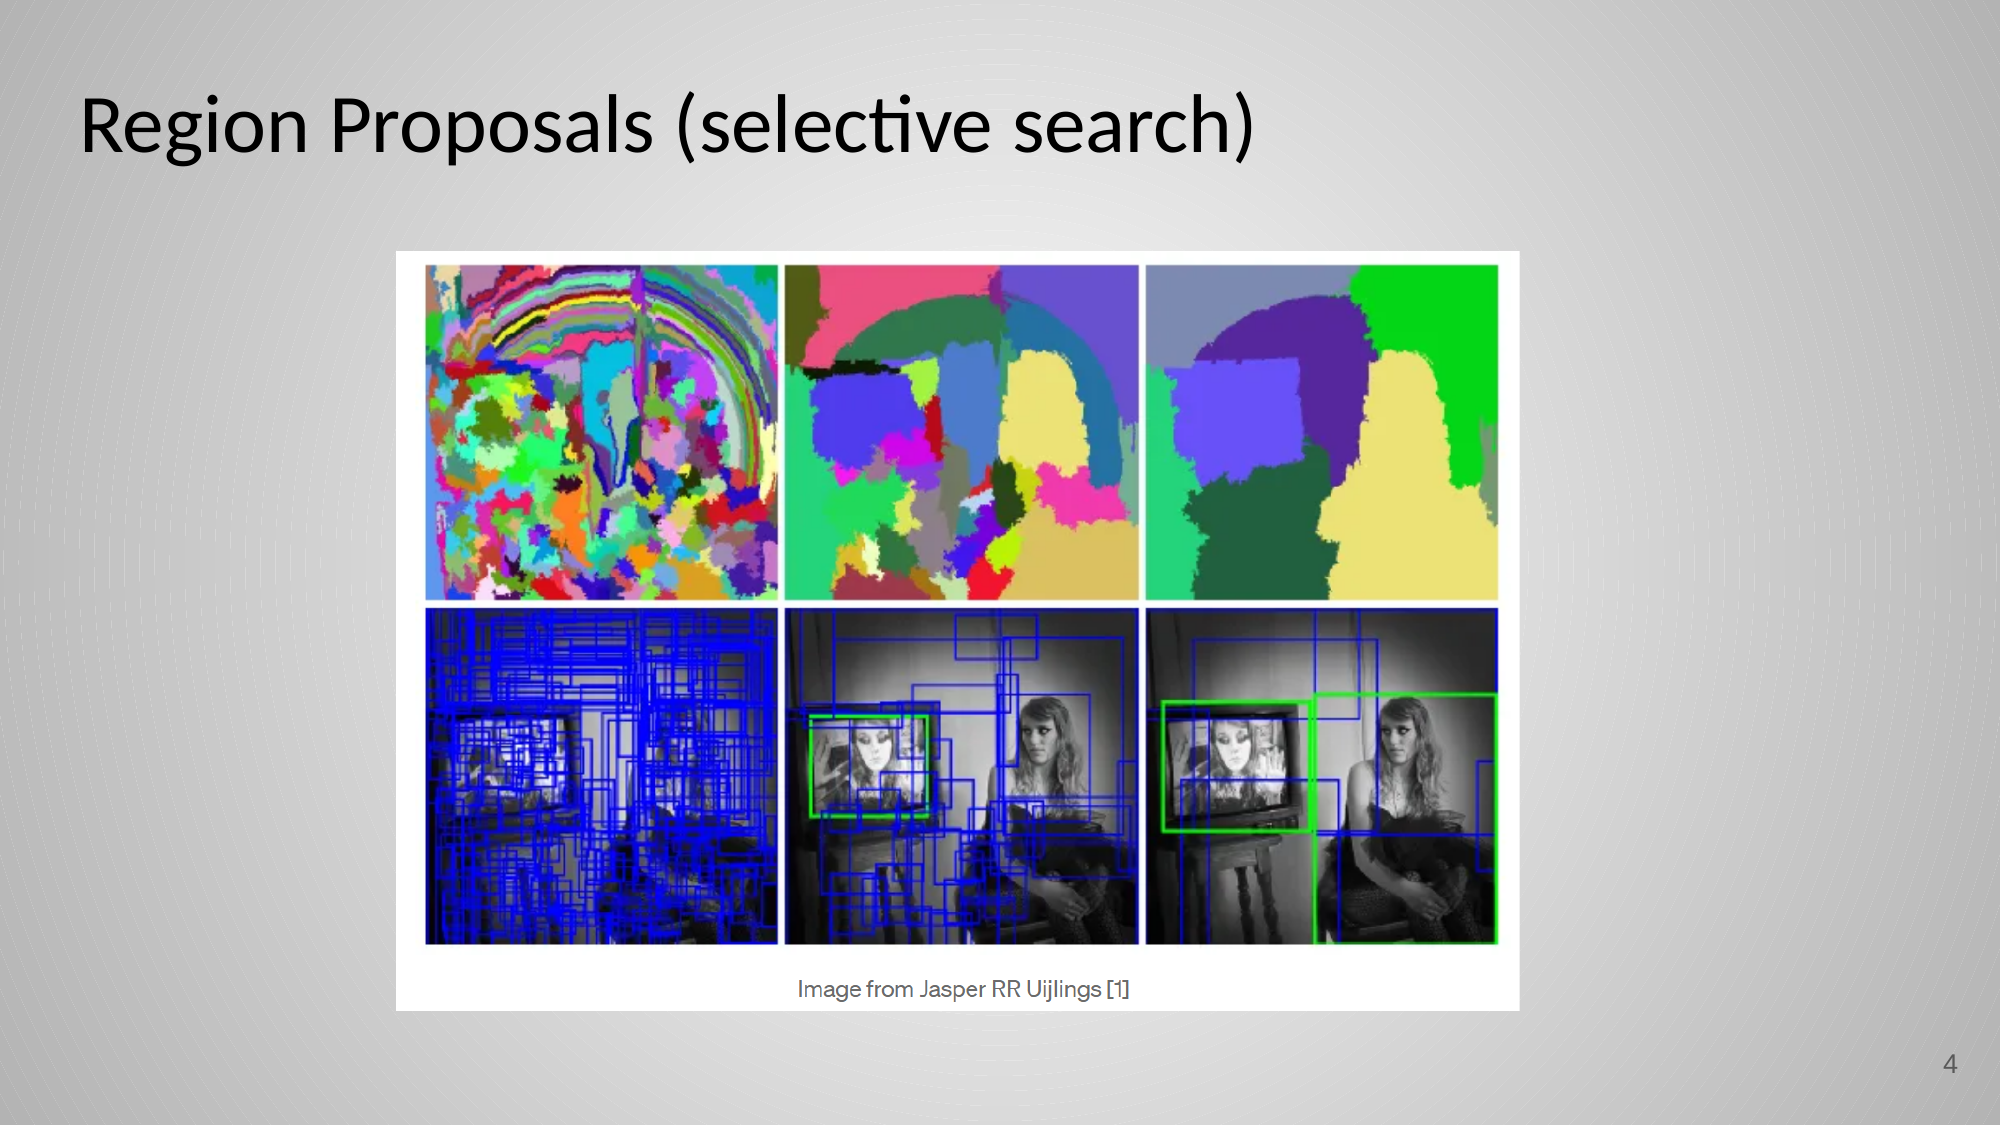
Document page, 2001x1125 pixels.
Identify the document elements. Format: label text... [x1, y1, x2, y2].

text_box Region Proposals (selective search) [64, 61, 1286, 177]
picture [395, 251, 1520, 1011]
slide_number ‹#› [1853, 1019, 1974, 1106]
